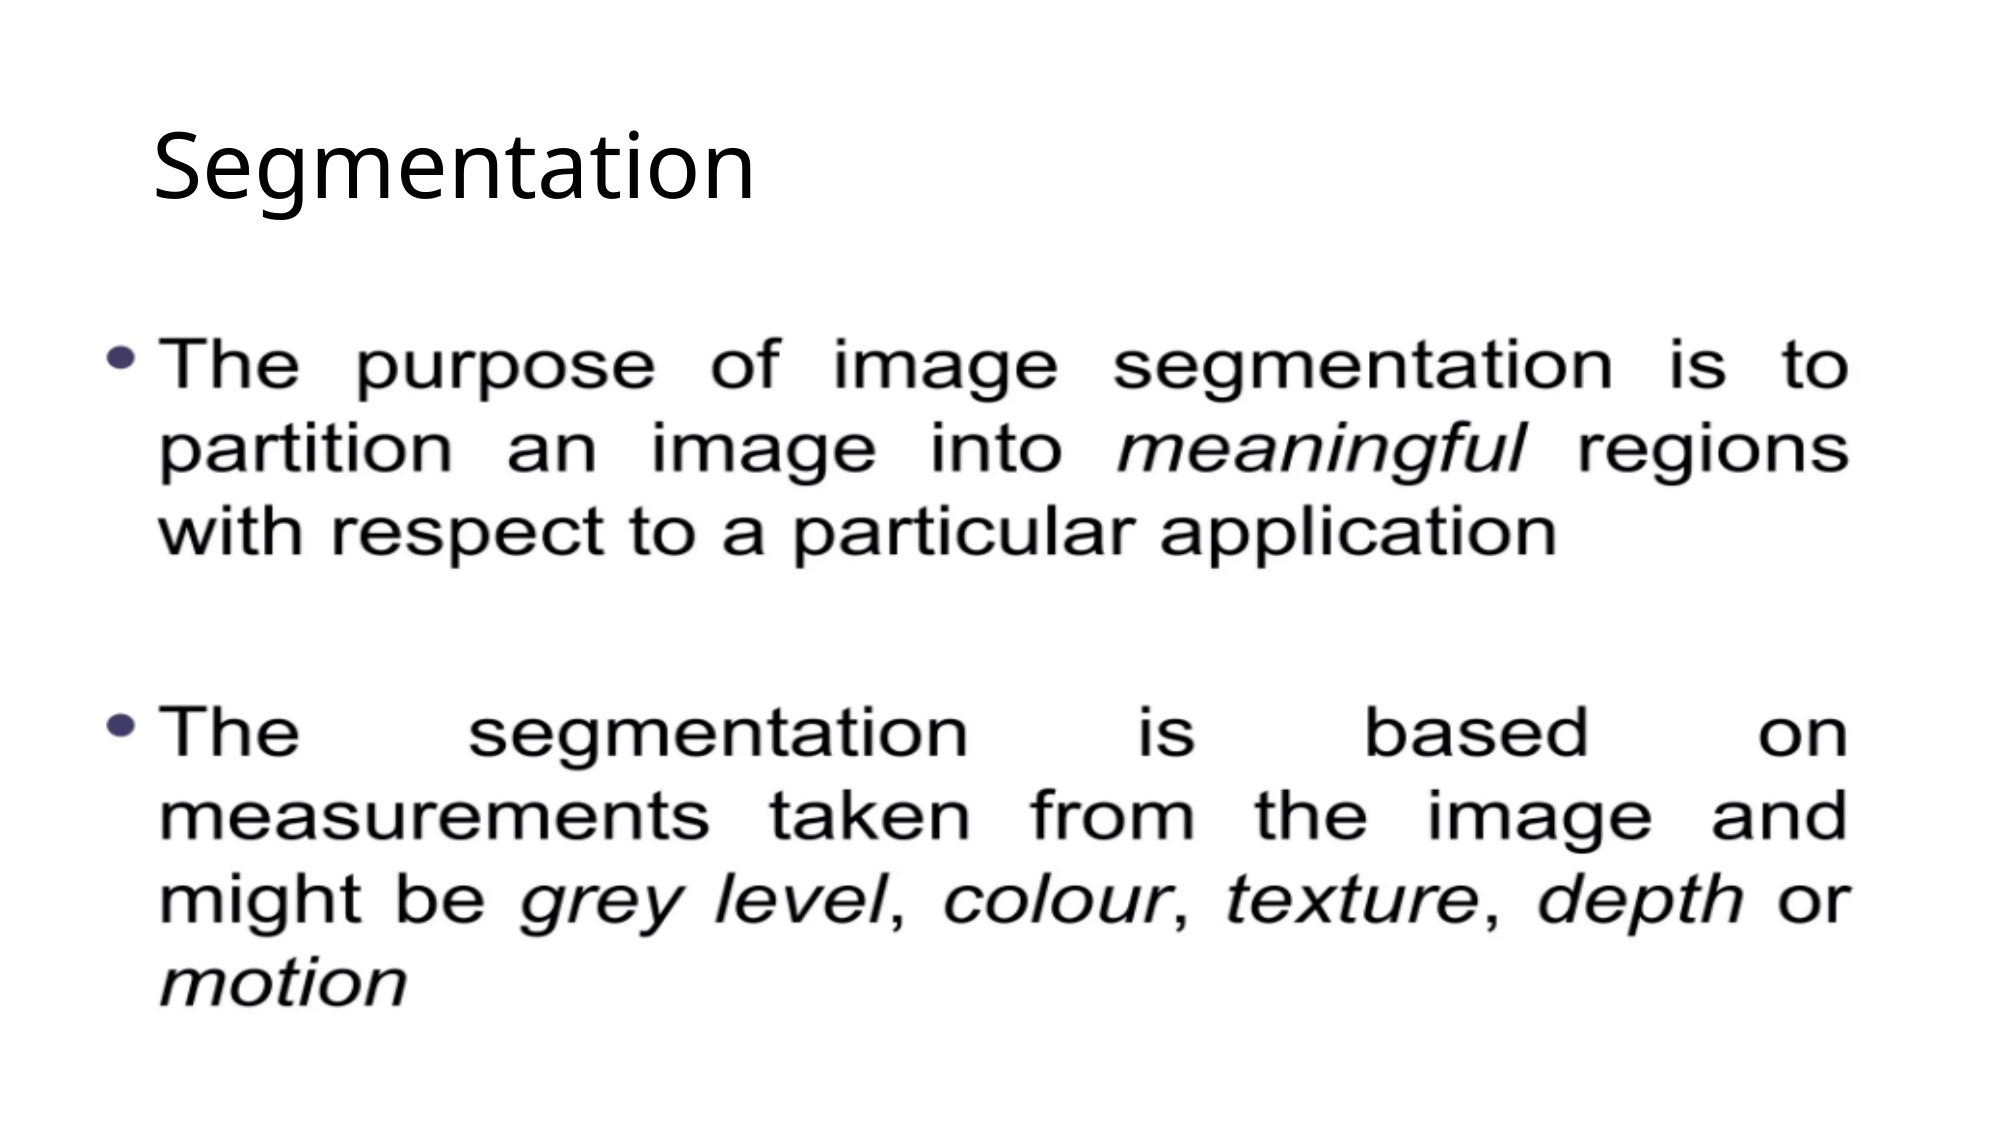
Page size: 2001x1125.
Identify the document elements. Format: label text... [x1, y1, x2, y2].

title Segmentation [137, 59, 1863, 278]
picture [80, 316, 1879, 1031]
